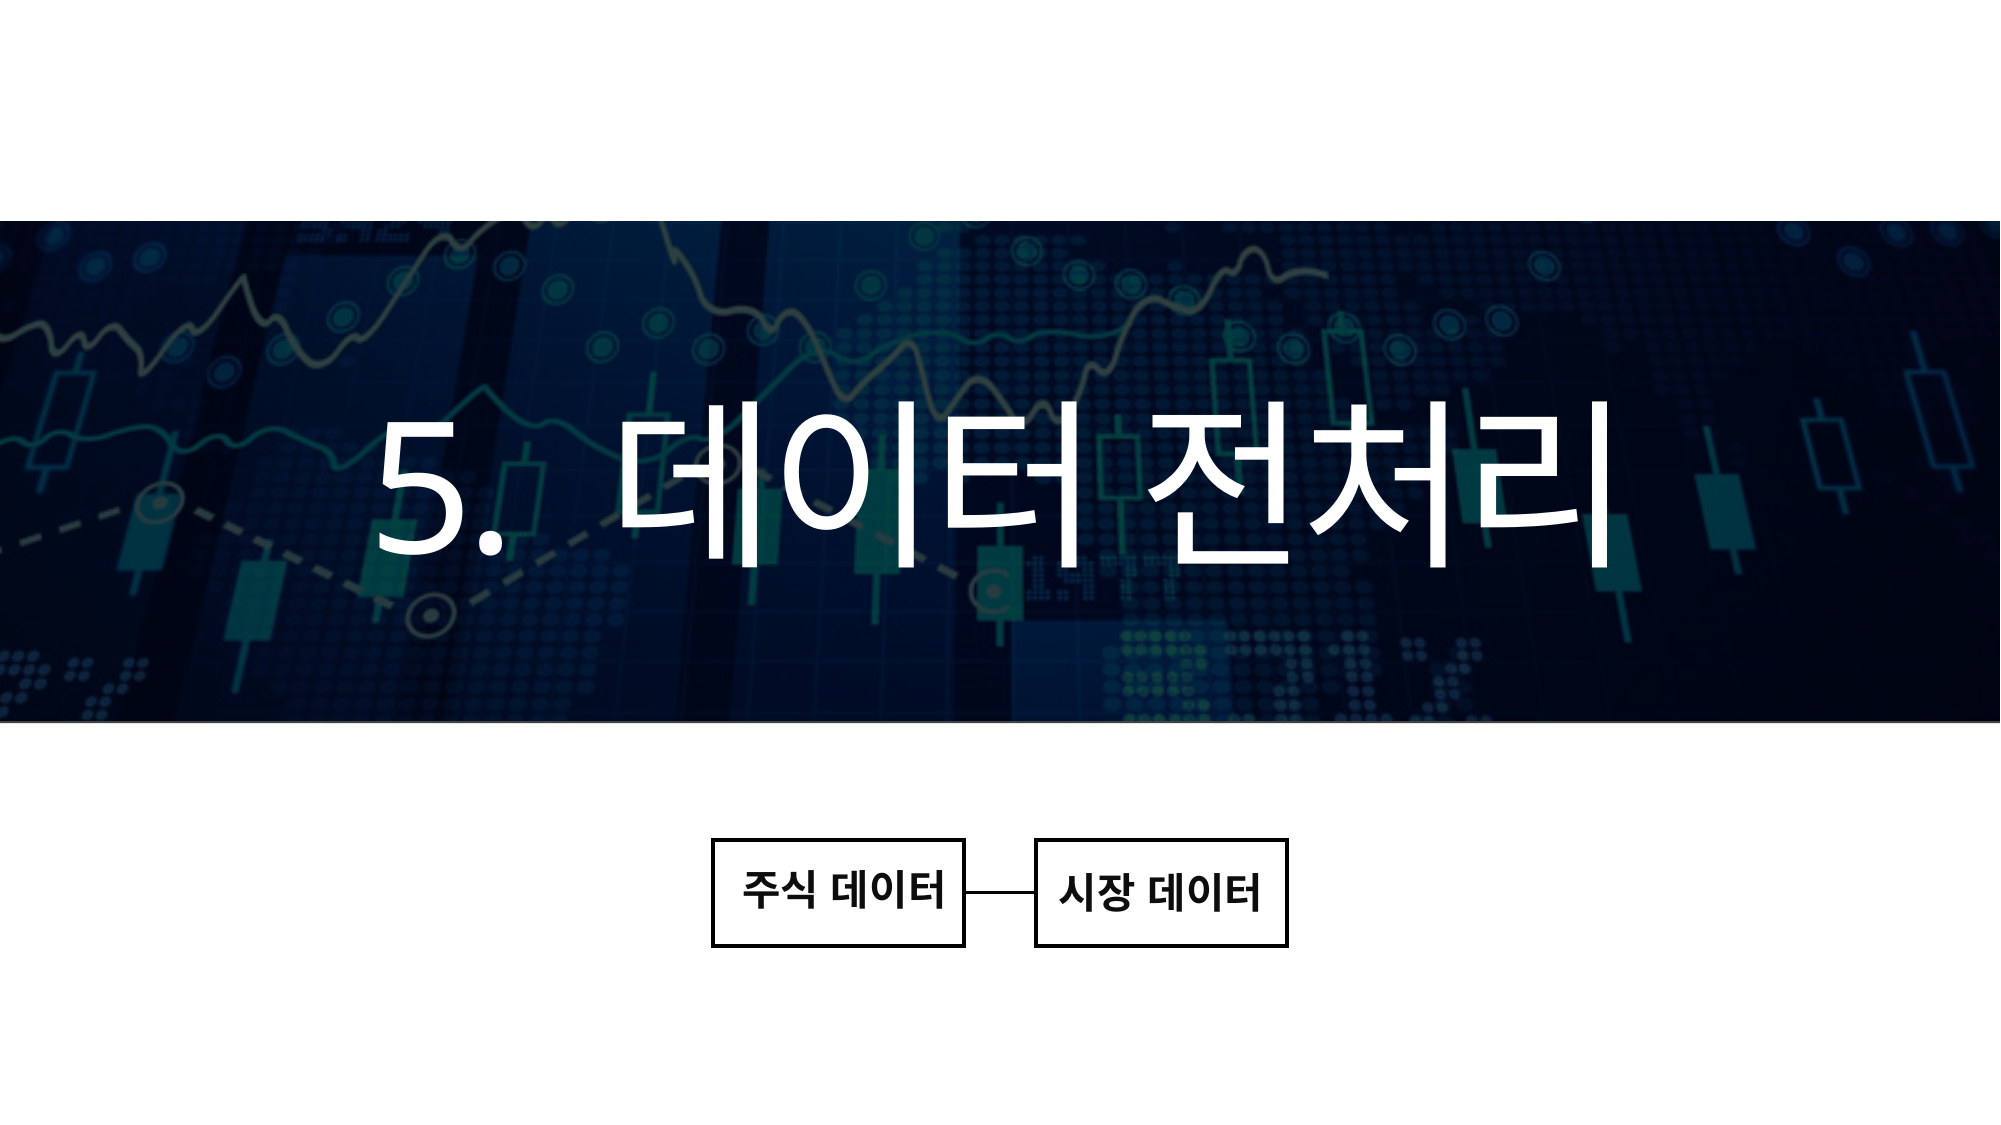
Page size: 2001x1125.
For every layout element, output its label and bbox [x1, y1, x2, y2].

text_box [713, 839, 1287, 946]
text_box [0, 221, 2000, 724]
